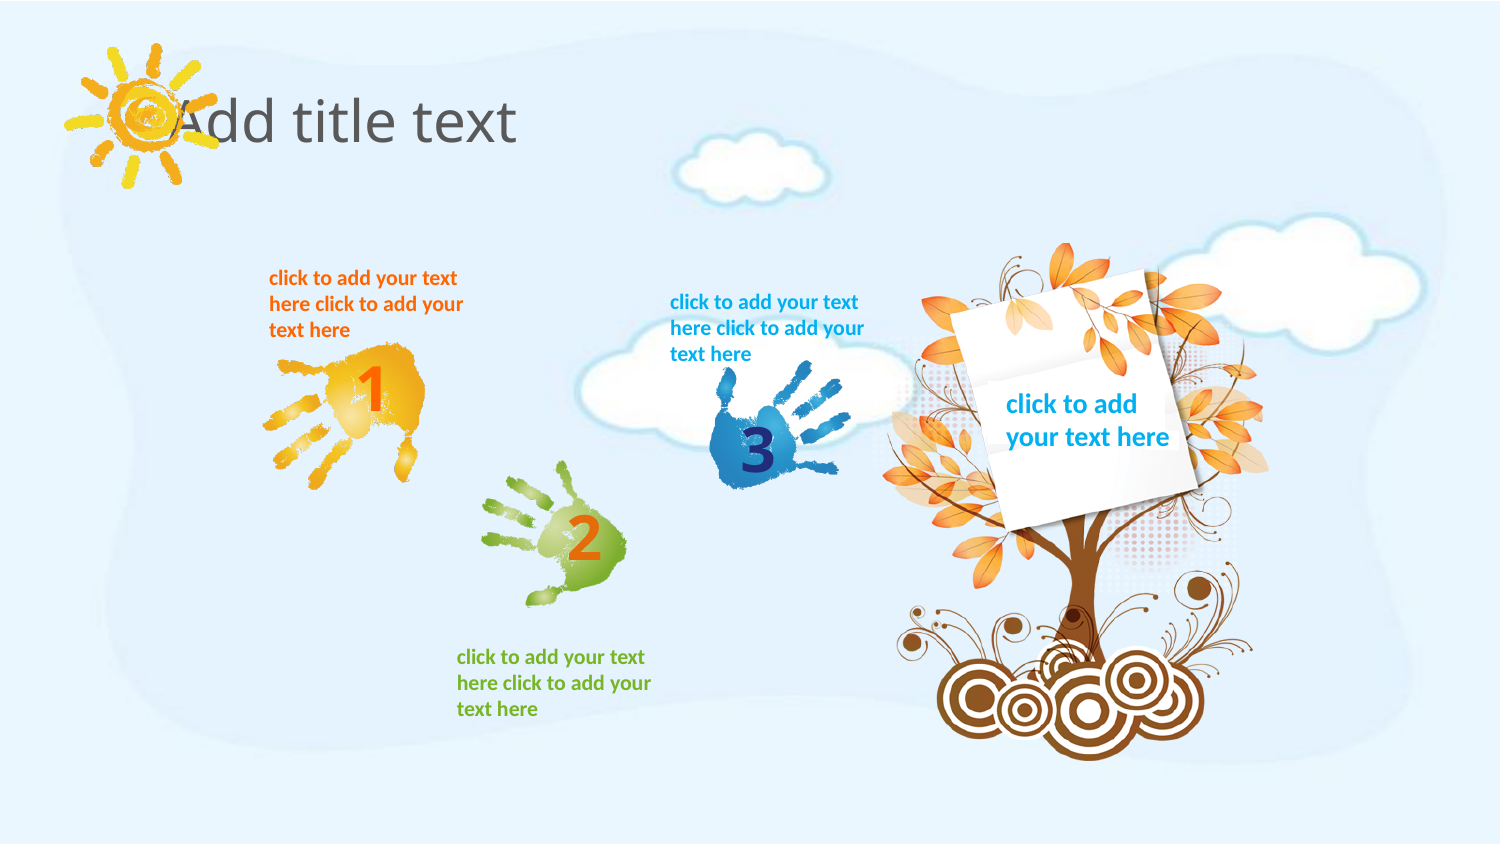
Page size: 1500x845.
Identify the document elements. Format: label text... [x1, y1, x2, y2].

text_box Add title text [224, 76, 532, 161]
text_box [262, 341, 425, 491]
text_box click to add your text here click to add your text here [655, 280, 841, 374]
text_box click to add your text here click to add your text here [442, 634, 668, 729]
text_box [709, 360, 851, 494]
text_box click to add your text here click to add your text here [254, 256, 481, 350]
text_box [481, 460, 627, 609]
picture [0, 1, 1500, 844]
